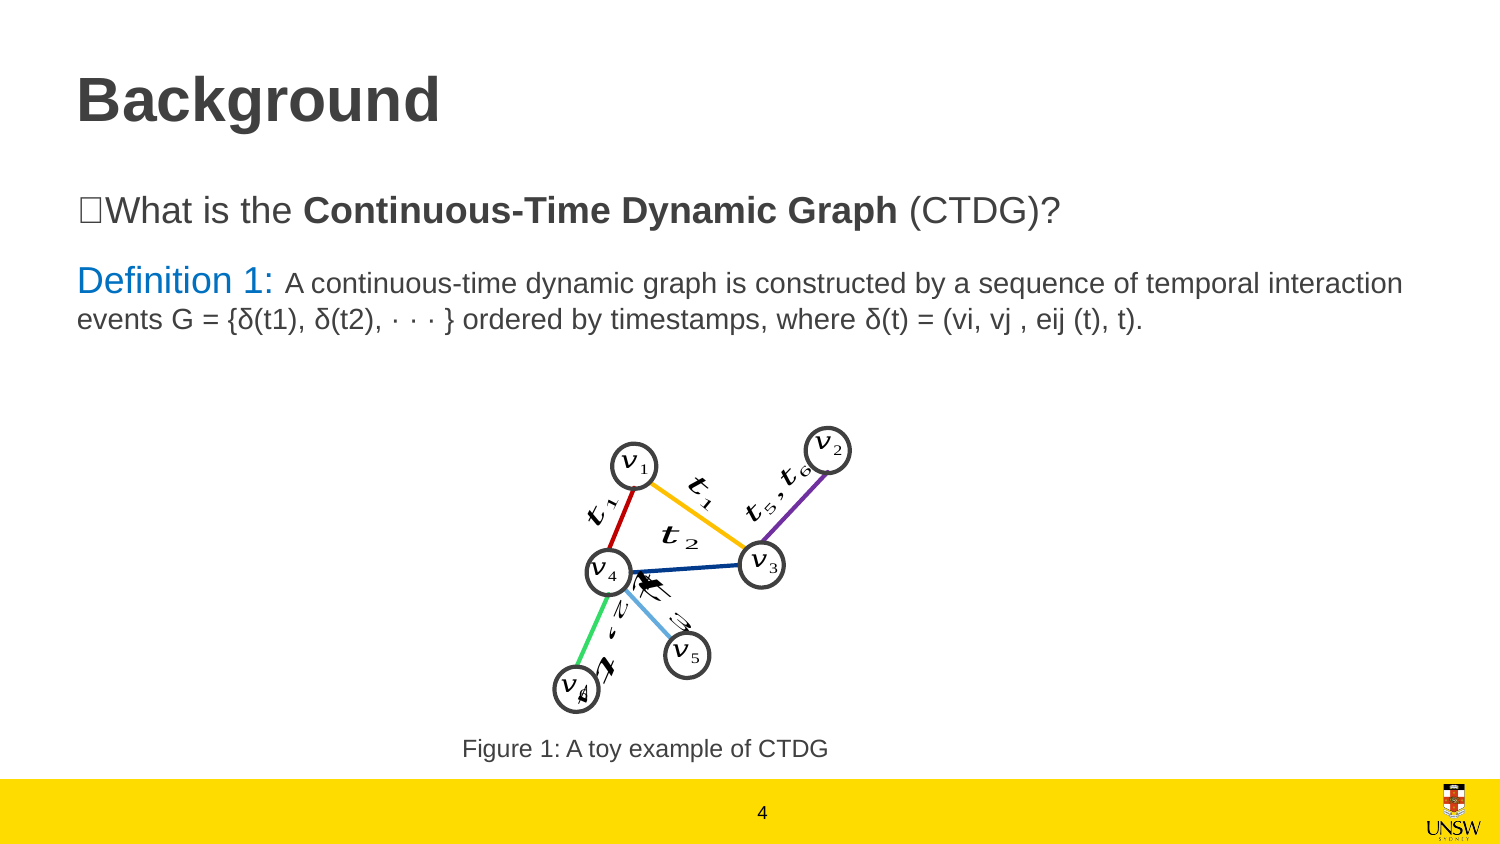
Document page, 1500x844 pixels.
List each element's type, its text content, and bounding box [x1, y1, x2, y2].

picture [1427, 784, 1481, 841]
list 📍What is the Continuous-Time Dynamic Graph (CTDG)? Definition 1: A continuous-time dynamic graph is constructed by a sequence of temporal interaction events G = {δ(t1), δ(t2), · · · } ordered by timestamps, where δ(t) = (vi, vj , eij (t), t). [76, 185, 1424, 422]
title Background [76, 59, 1427, 136]
text_box Figure 1: A toy example of CTDG [447, 725, 958, 771]
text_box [554, 427, 851, 716]
